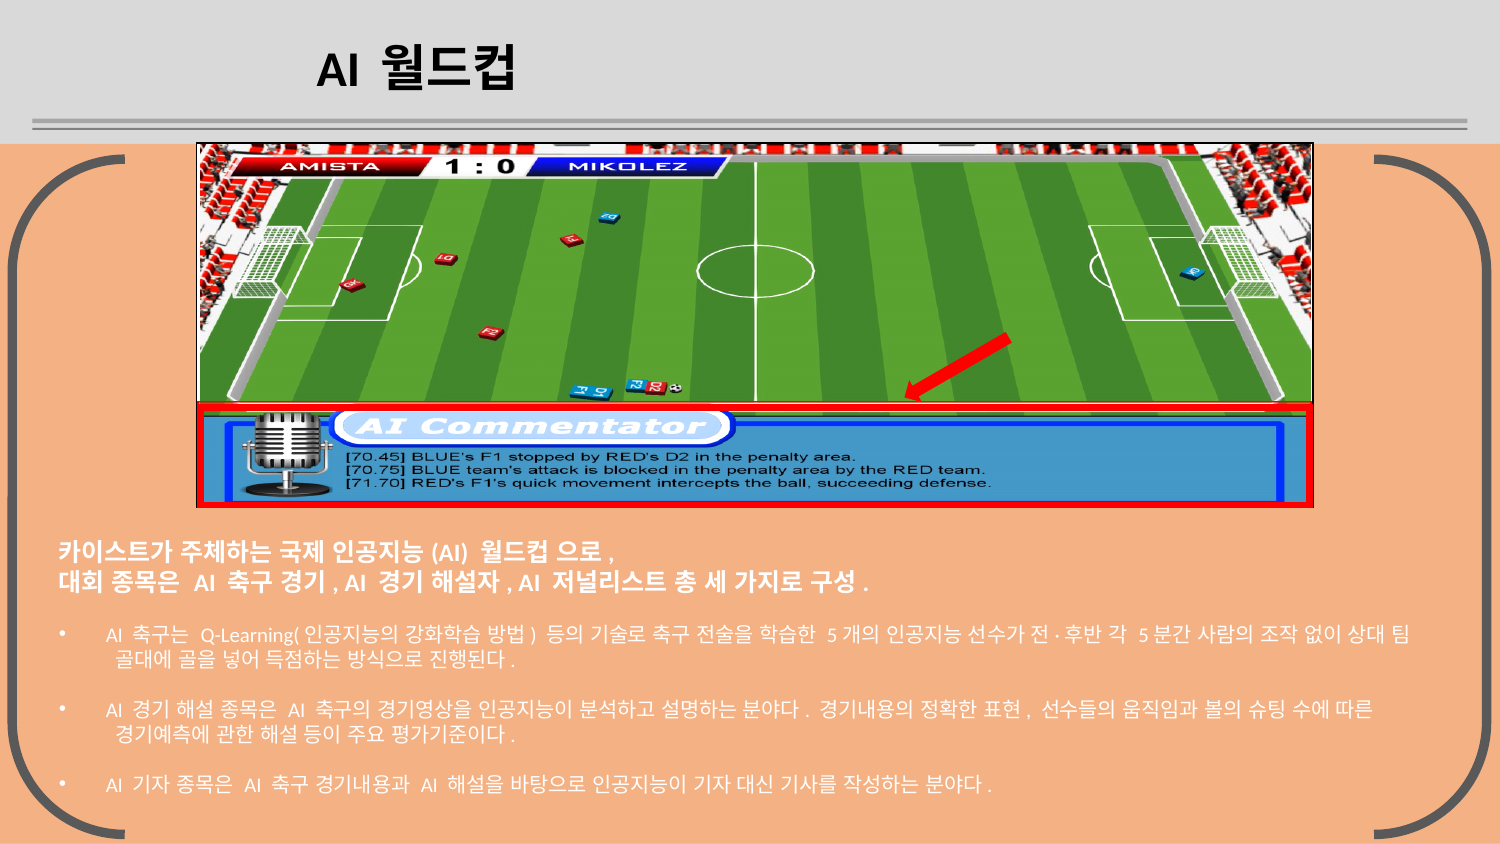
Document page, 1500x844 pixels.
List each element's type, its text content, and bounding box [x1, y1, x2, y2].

text_box [11, 158, 1488, 835]
text_box 카이스트가 주체하는 국제 인공지능(AI) 월드컵 으로, 대회 종목은 AI 축구 경기, AI 경기 해설자, AI 저널리스트 총 세 가지로 구성. AI 축구는 Q-Learning(인공지능의 강화학습 방법) 등의 기술로 축구 전술을 학습한 5개의 인공지능 선수가 전·후반 각 5분간 사람의 조작 없이 상대 팀 골대에 골을 넣어 득점하는 방식으로 진행된다. AI 경기 해설 종목은 AI 축구의 경기영상을 인공지능이 분석하고 설명하는 분야다. 경기내용의 정확한 표현, 선수들의 움직임과 볼의 슈팅 수에 따른 경기예측에 관한 해설 등이 주요 평가기준이다. AI 기자 종목은 AI 축구 경기내용과 AI 해설을 바탕으로 인공지능이 기자 대신 기사를 작성하는 분야다. [0, 143, 1500, 844]
list AI 월드컵 [31, 35, 1469, 105]
picture [197, 143, 1313, 507]
